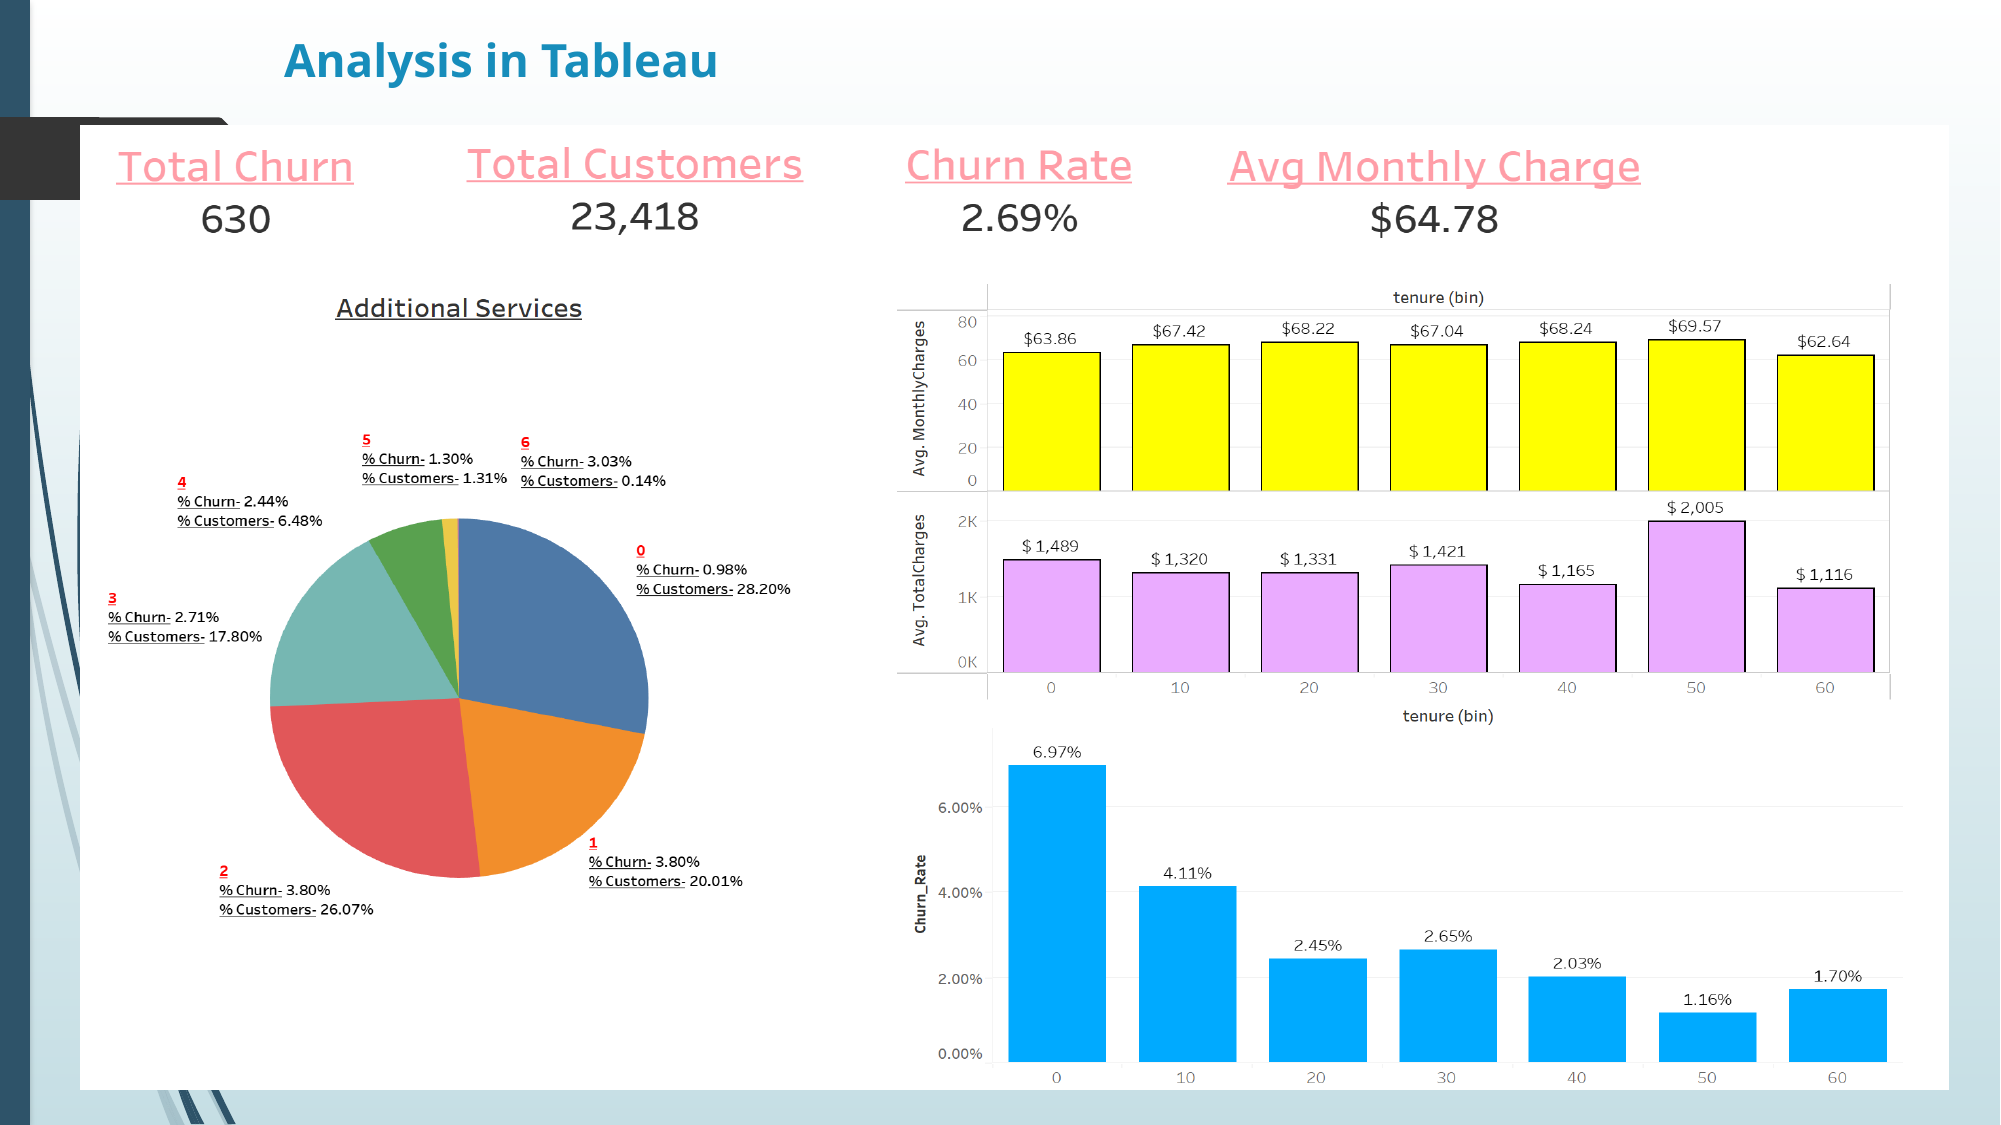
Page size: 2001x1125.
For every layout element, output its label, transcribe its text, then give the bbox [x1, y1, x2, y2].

picture [79, 125, 1949, 1090]
title Analysis in Tableau [269, 24, 1850, 125]
